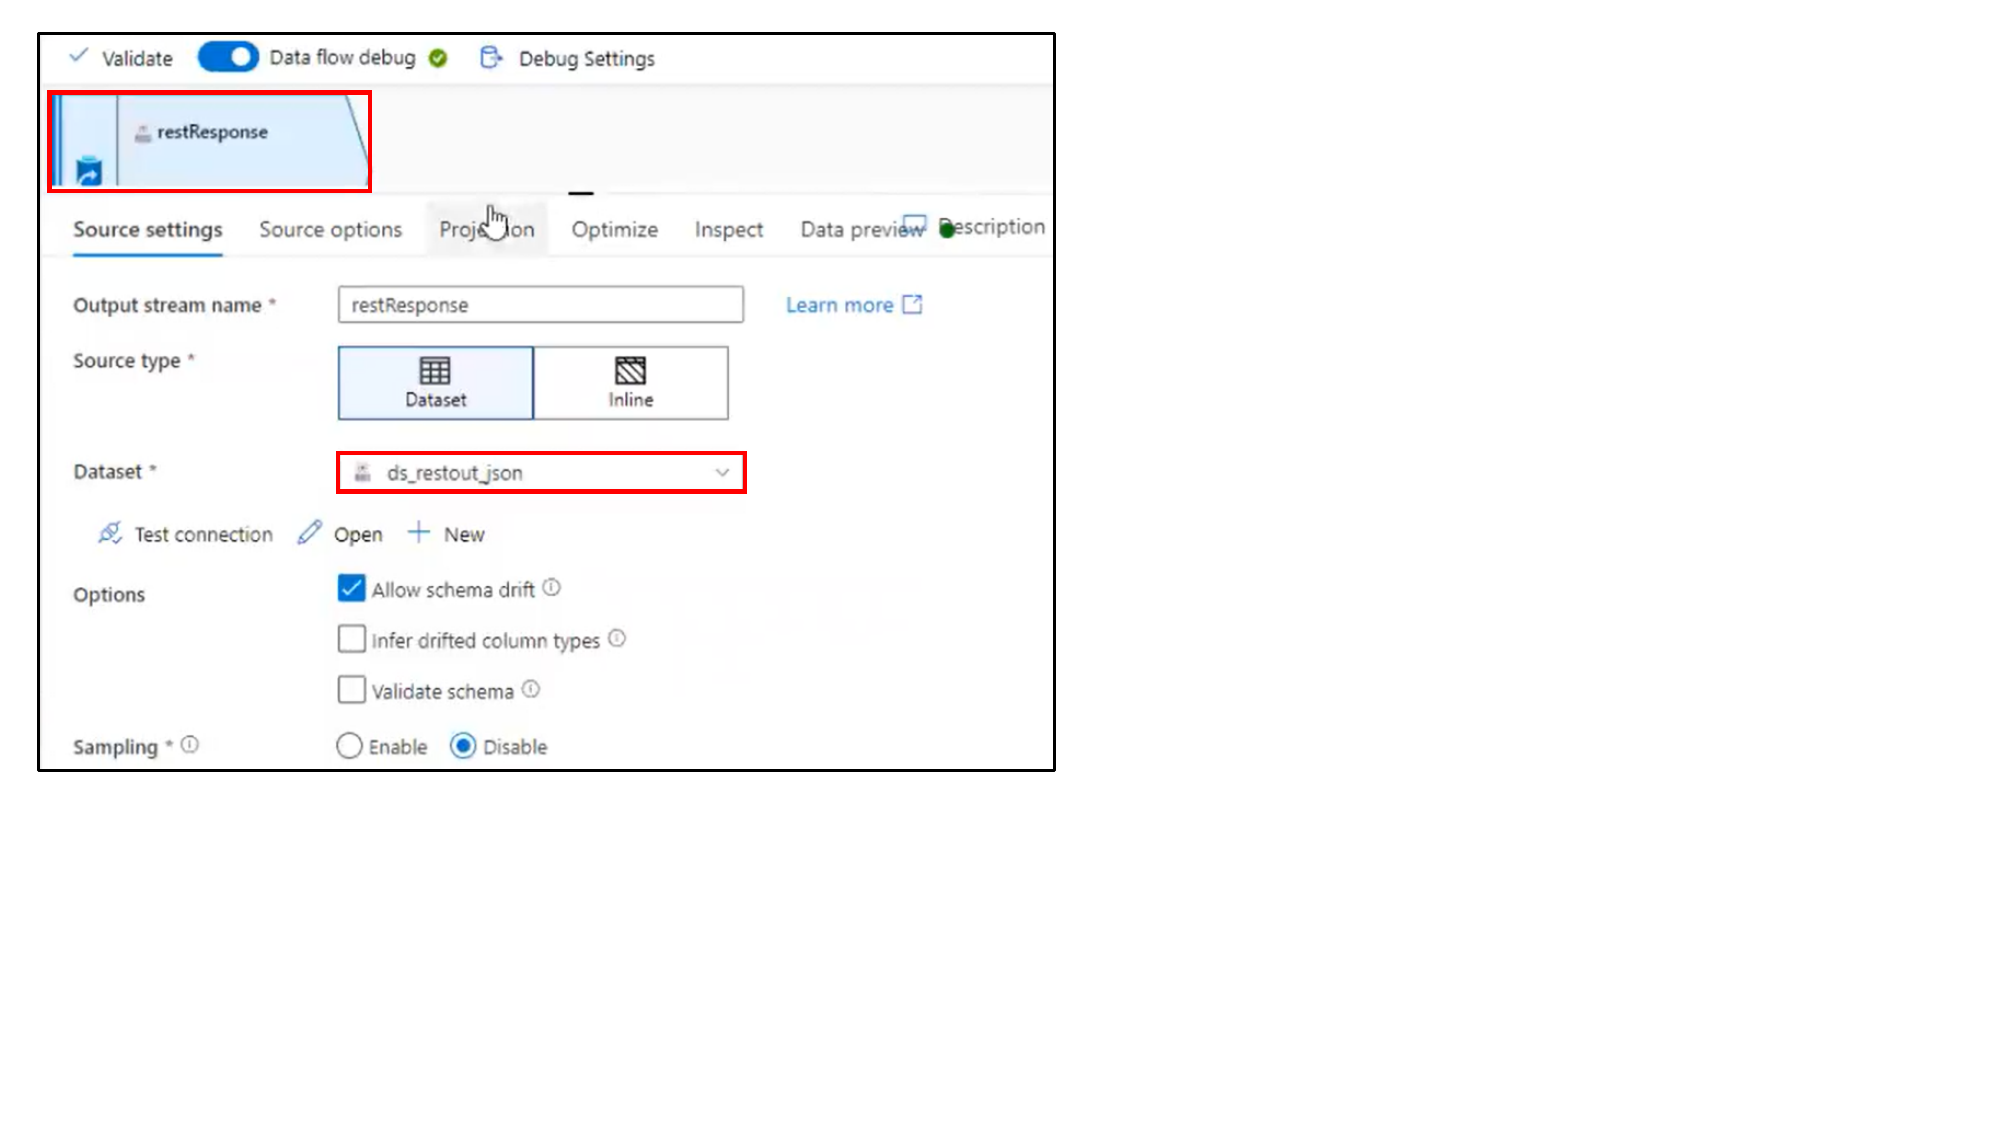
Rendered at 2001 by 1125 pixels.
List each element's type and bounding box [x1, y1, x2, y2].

picture [39, 34, 1054, 770]
